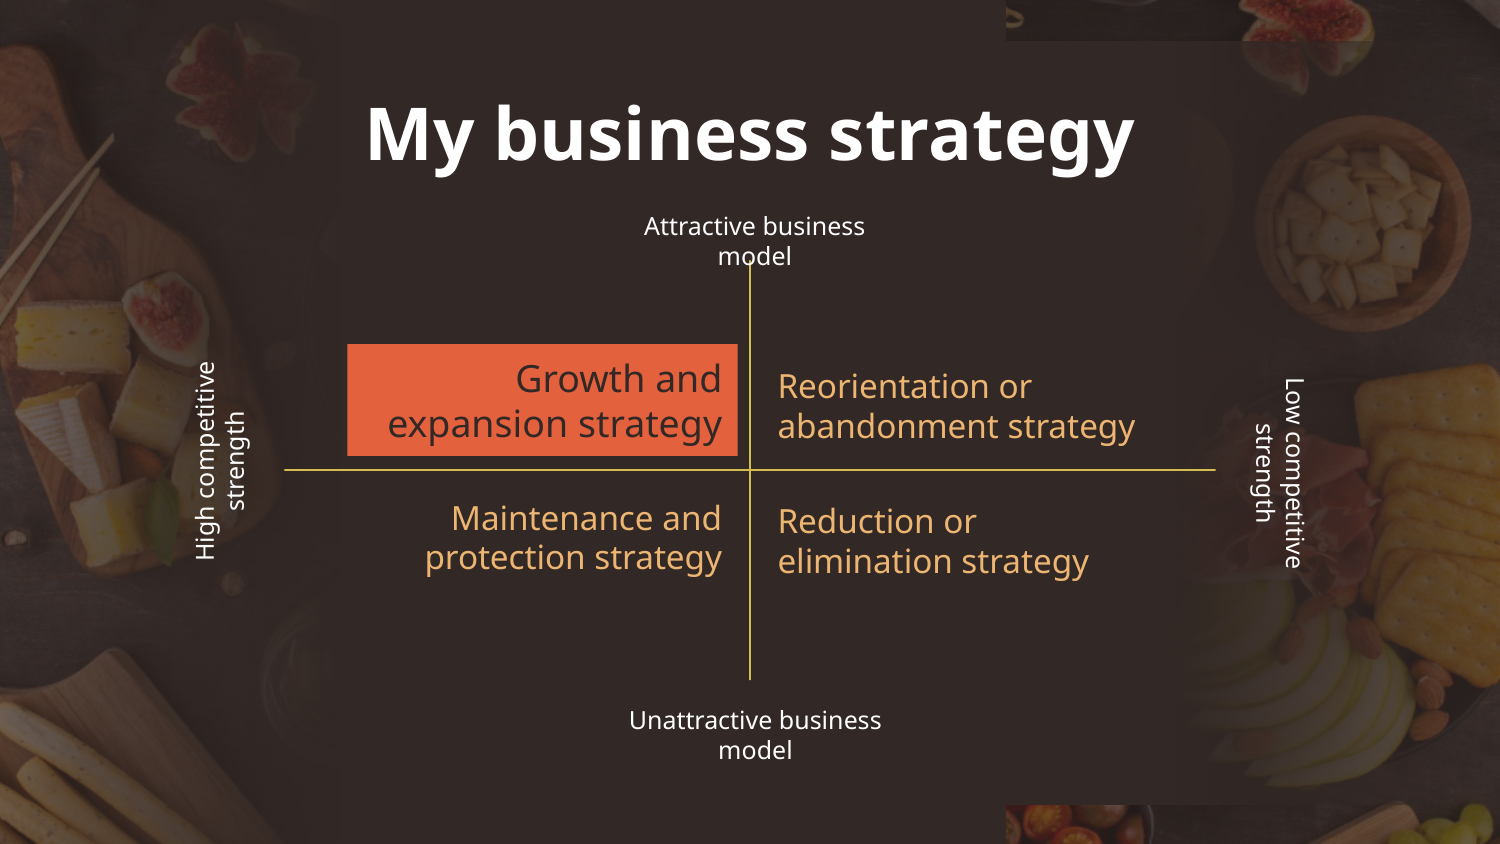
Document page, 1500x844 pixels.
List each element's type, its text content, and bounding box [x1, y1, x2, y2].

title My business strategy [118, 72, 1382, 167]
text_box Low competitive strength [1265, 311, 1327, 636]
text_box Attractive business model [594, 195, 916, 257]
text_box Maintenance and protection strategy [347, 480, 738, 593]
text_box Unattractive business model [577, 689, 934, 751]
text_box Growth and expansion strategy [347, 344, 738, 456]
text_box Reorientation or abandonment strategy [762, 350, 1153, 460]
text_box High competitive strength [173, 303, 235, 620]
text_box Reduction or elimination strategy [762, 485, 1153, 596]
